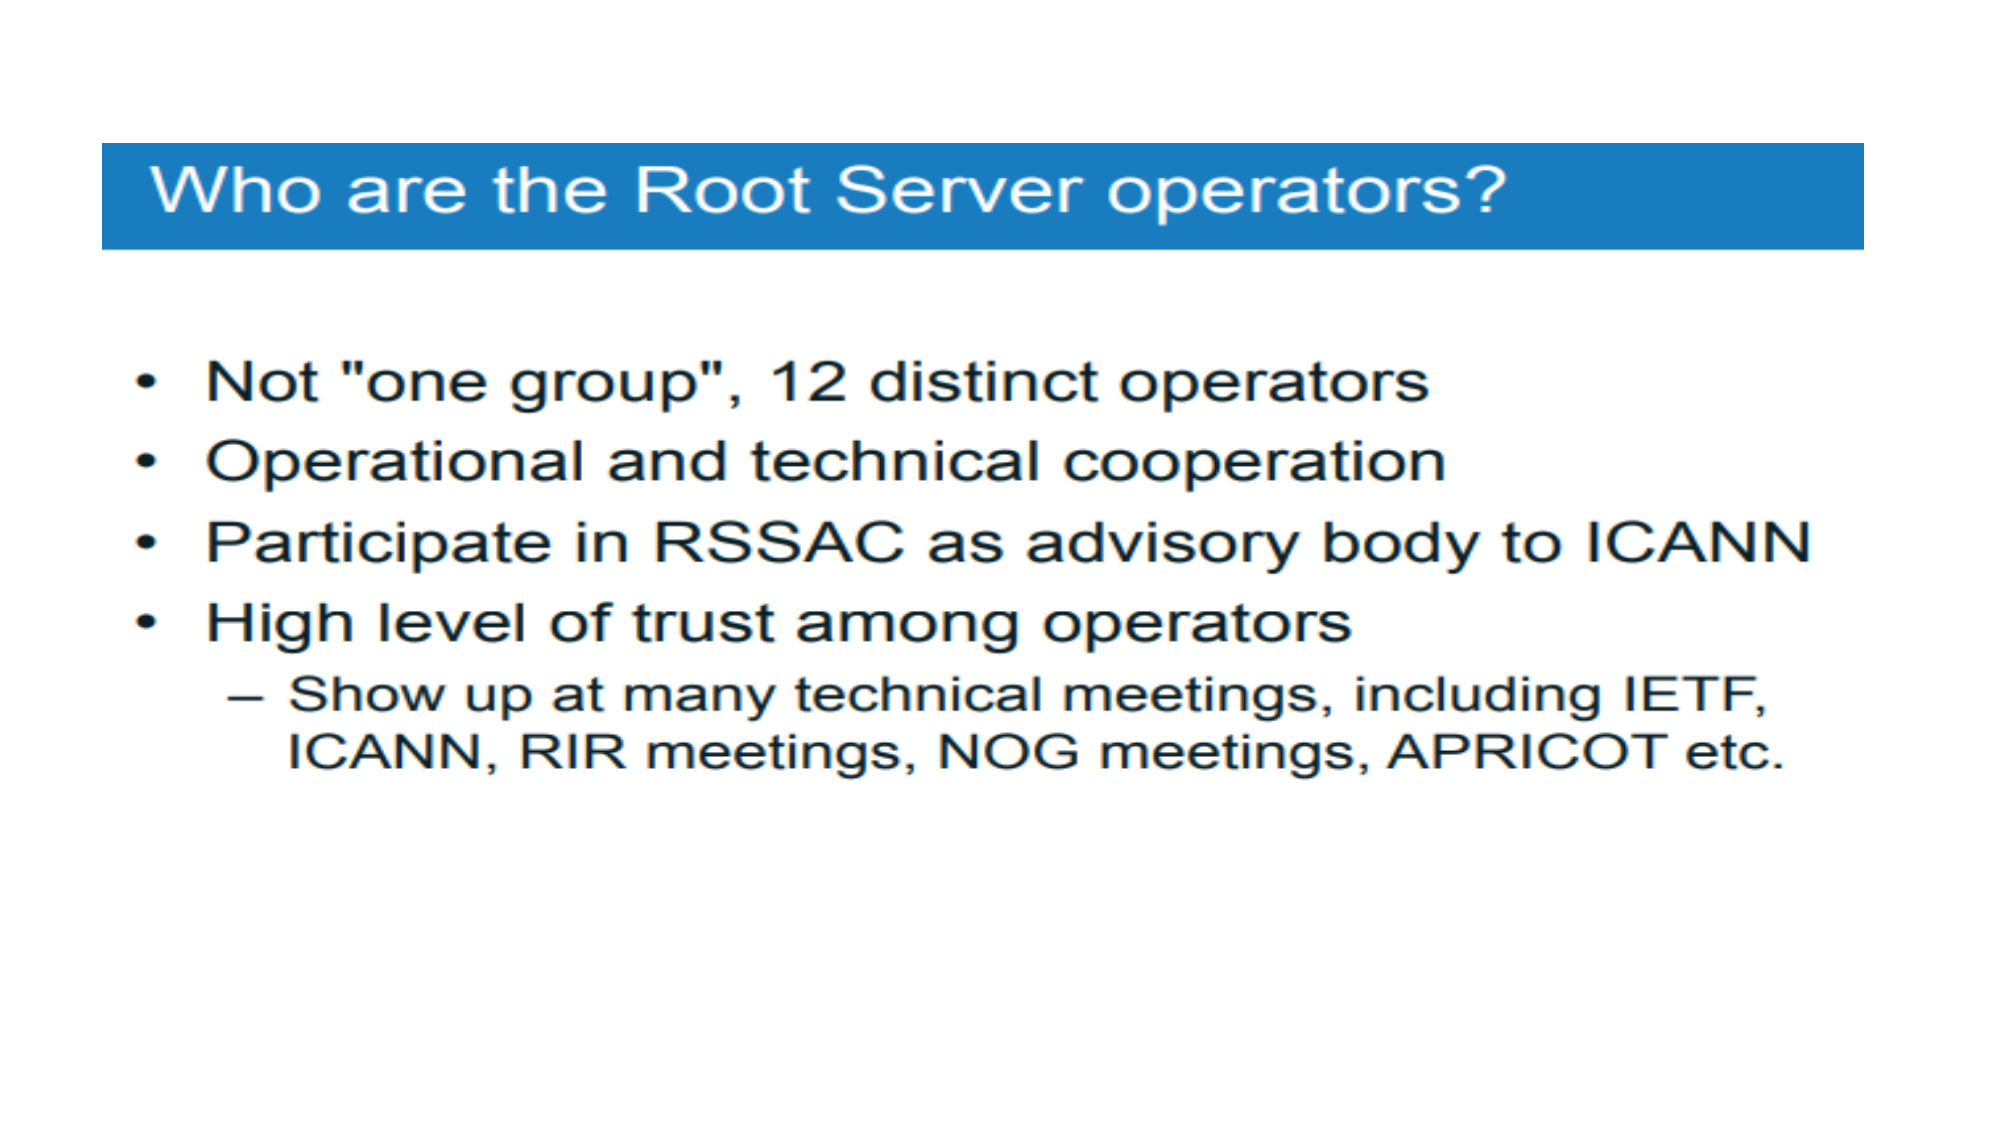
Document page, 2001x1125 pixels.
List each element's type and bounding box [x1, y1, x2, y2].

picture [101, 142, 1864, 1053]
